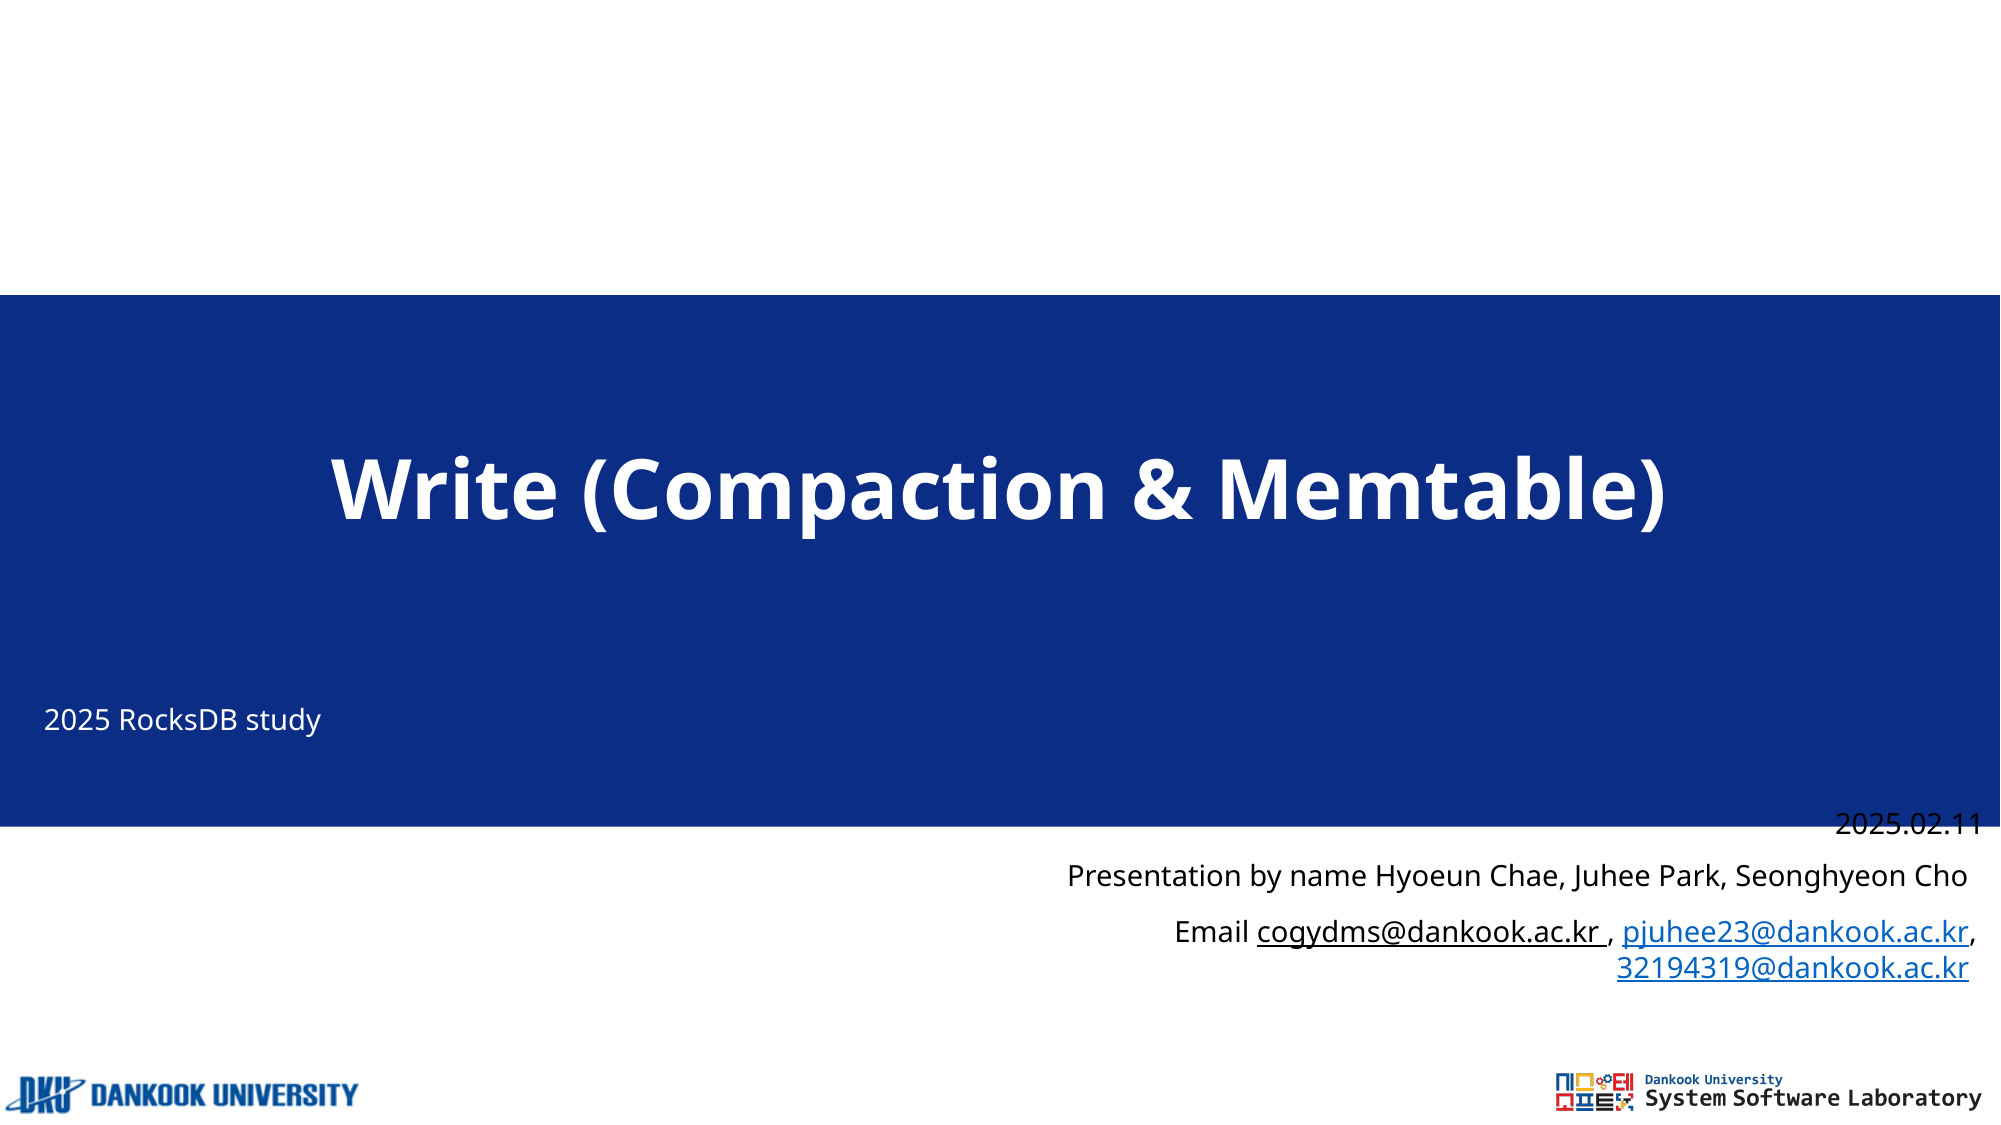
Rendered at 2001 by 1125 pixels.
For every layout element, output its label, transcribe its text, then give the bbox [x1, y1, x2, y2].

picture [1548, 1064, 2001, 1125]
list 2025 RocksDB study [29, 688, 493, 754]
picture [5, 1076, 359, 1114]
subtitle 2025.02.11 Presentation by name Hyoeun Chae, Juhee Park, Seonghyeon Cho Email cogydms@dankook.ac.kr , pjuhee23@dankook.ac.kr, 32194319@dankook.ac.kr [807, 810, 2000, 1098]
title Write (Compaction & Memtable) [145, 382, 1855, 603]
